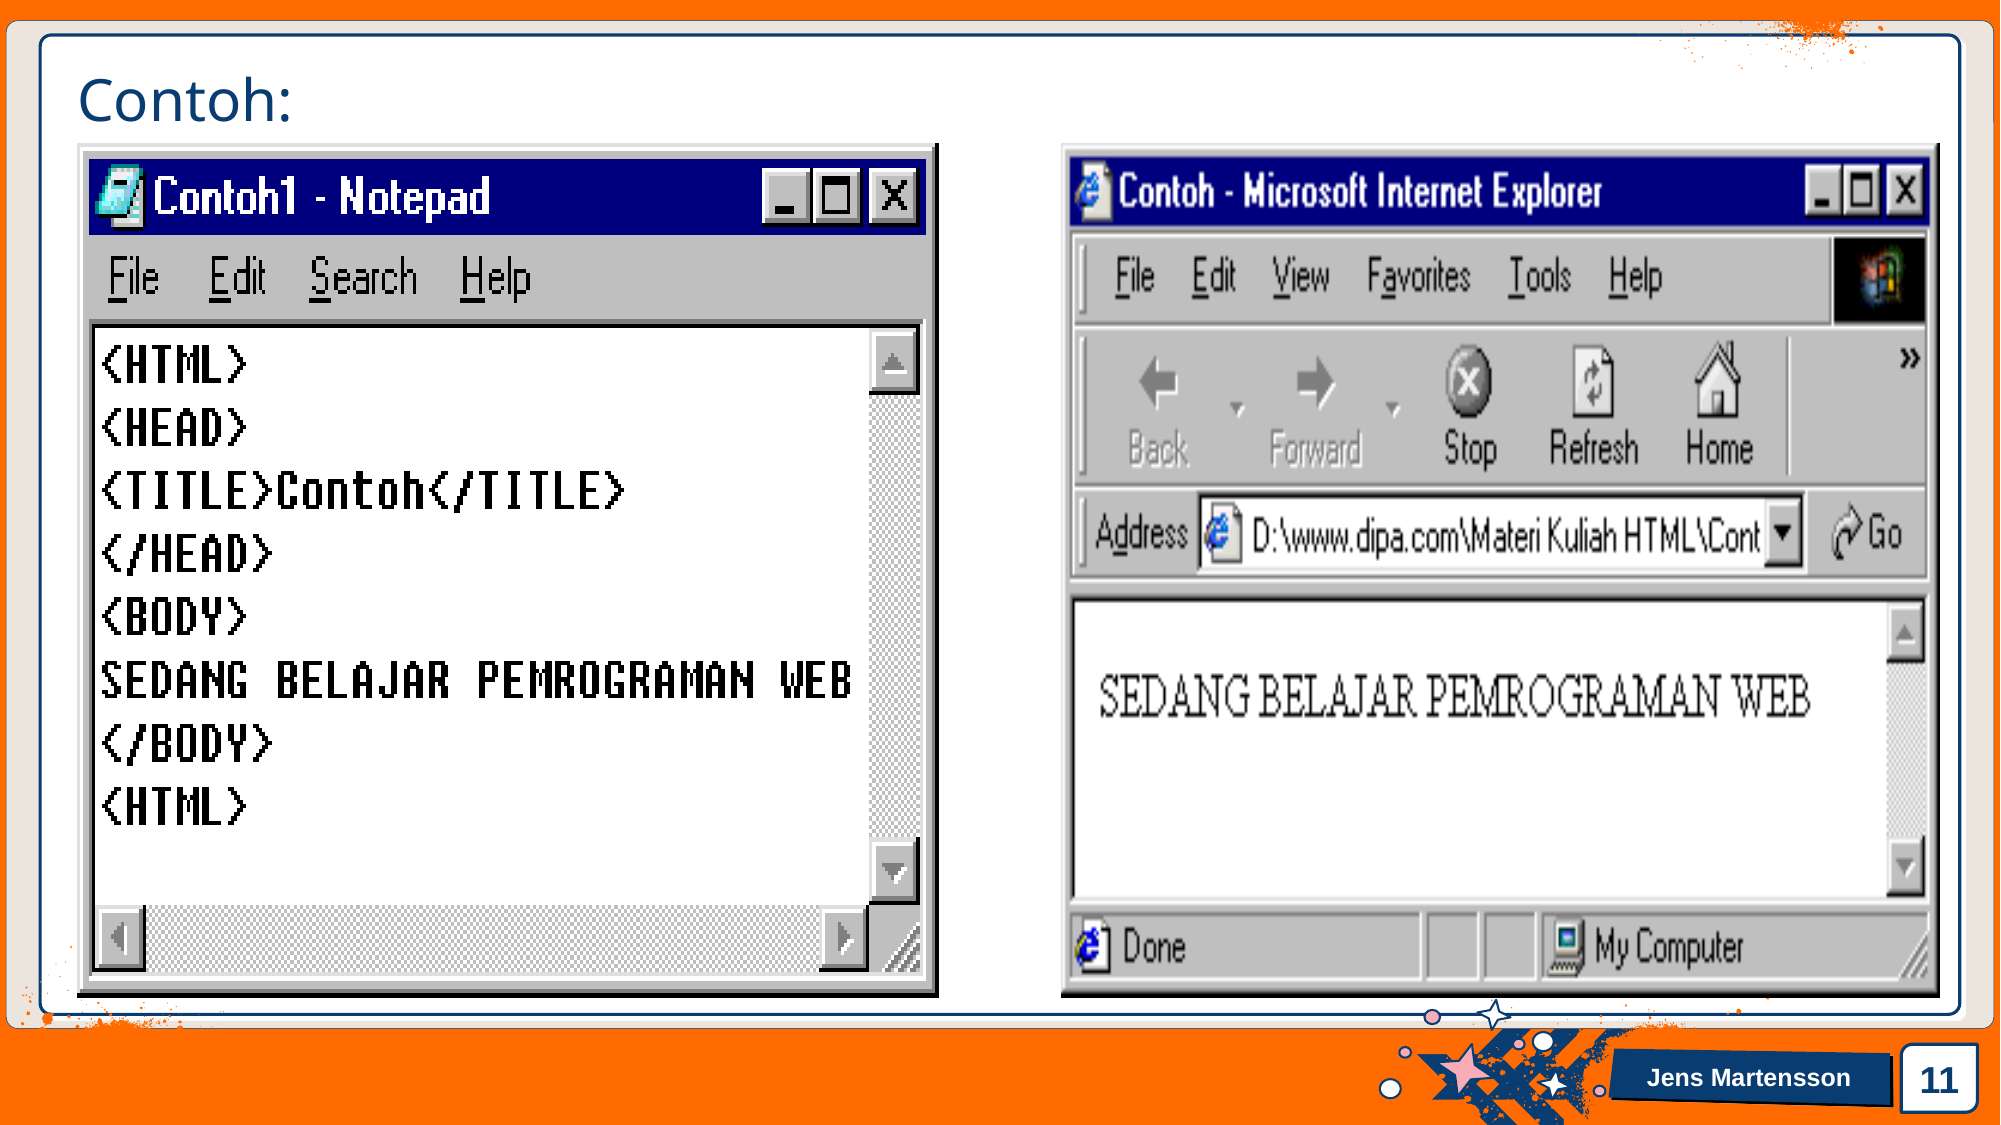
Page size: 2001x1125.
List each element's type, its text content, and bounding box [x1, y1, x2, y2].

picture [1061, 143, 1940, 998]
slide_number 11 [1899, 1042, 1979, 1114]
title Contoh: [77, 70, 1859, 144]
picture [76, 143, 939, 998]
